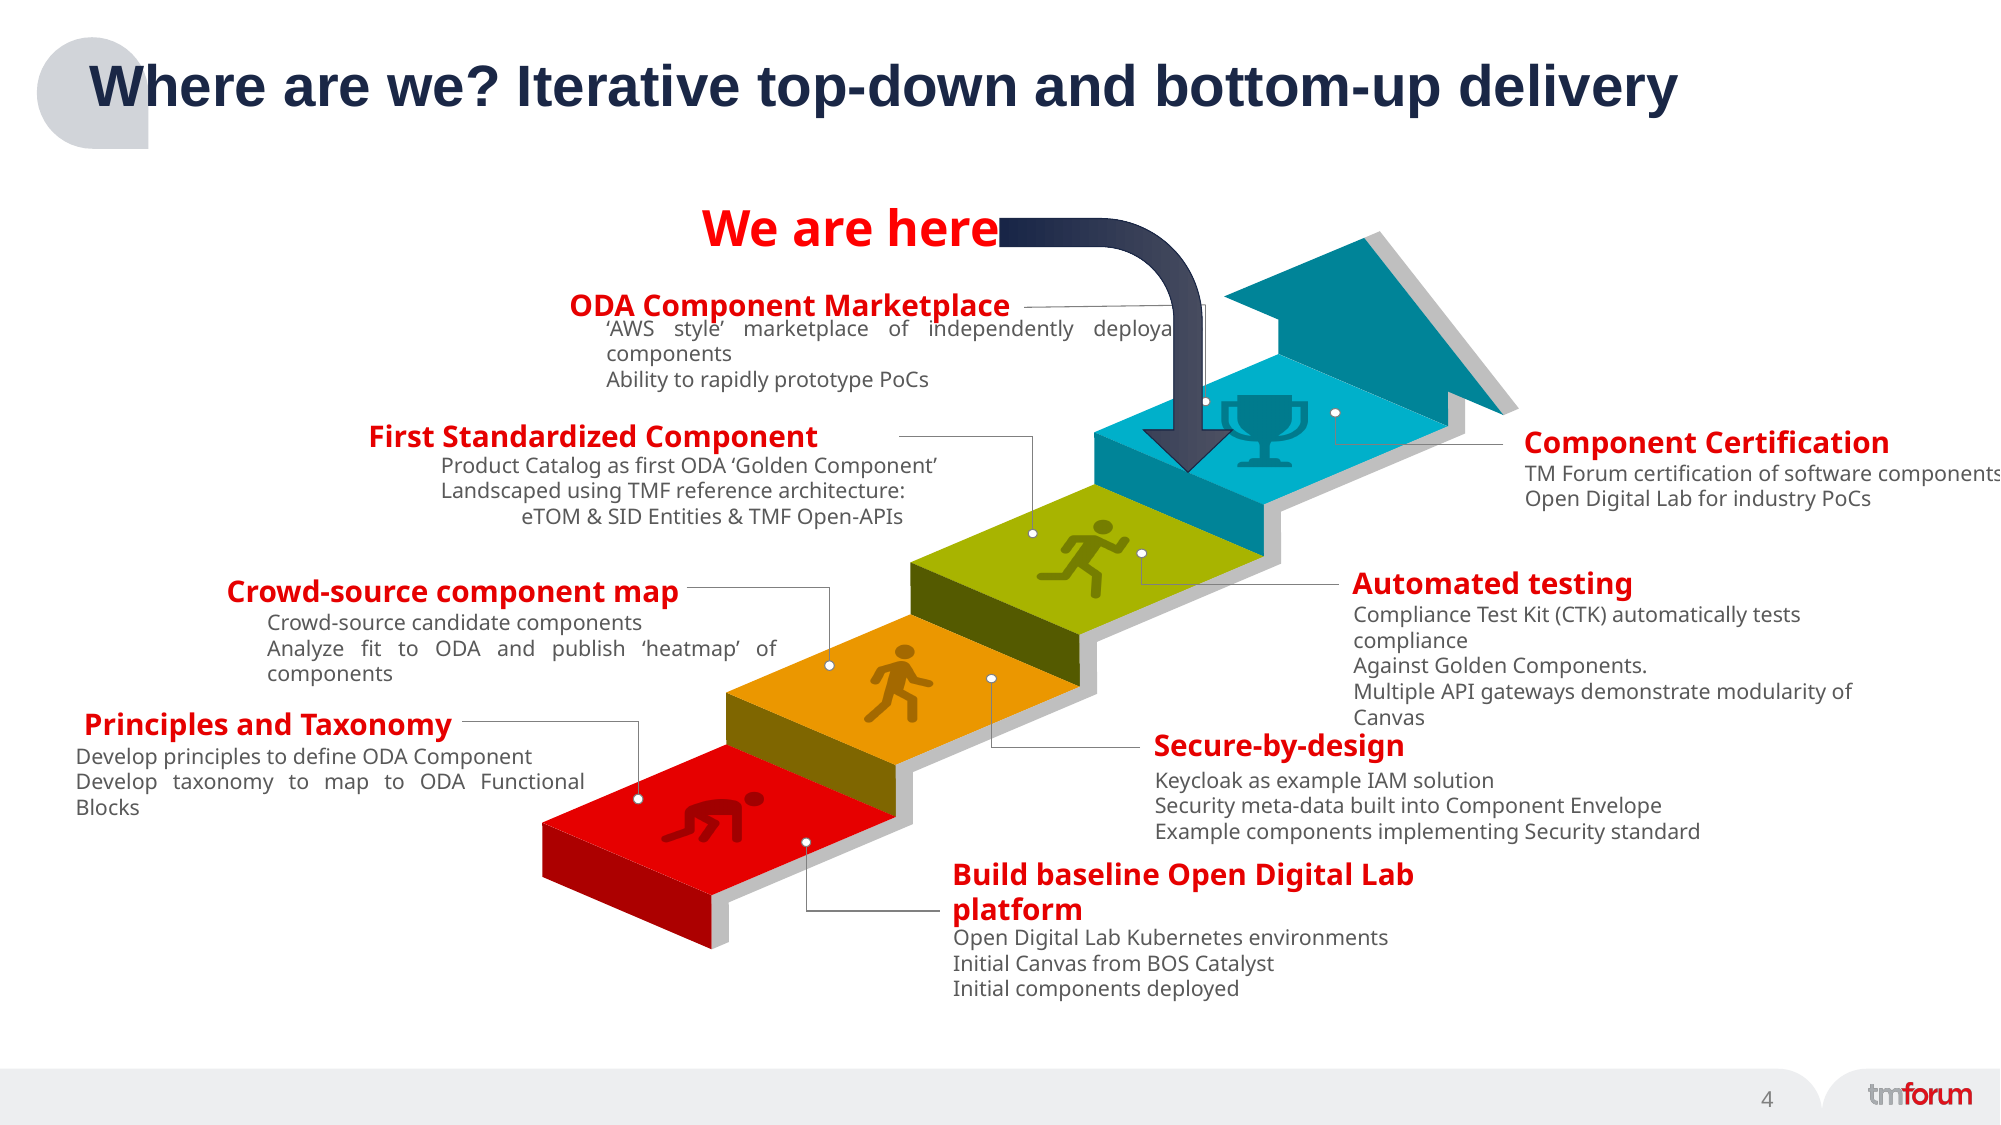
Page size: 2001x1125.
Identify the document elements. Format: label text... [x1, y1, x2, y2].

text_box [1136, 549, 1869, 687]
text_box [266, 409, 1038, 538]
title Where are we? Iterative top-down and bottom-up delivery [74, 48, 1984, 139]
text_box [0, 697, 643, 804]
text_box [801, 837, 1478, 1010]
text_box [127, 564, 835, 671]
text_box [488, 277, 708, 406]
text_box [986, 674, 1772, 852]
picture [1868, 1082, 1972, 1105]
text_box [708, 189, 1233, 473]
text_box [1330, 408, 2000, 519]
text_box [542, 231, 1519, 950]
